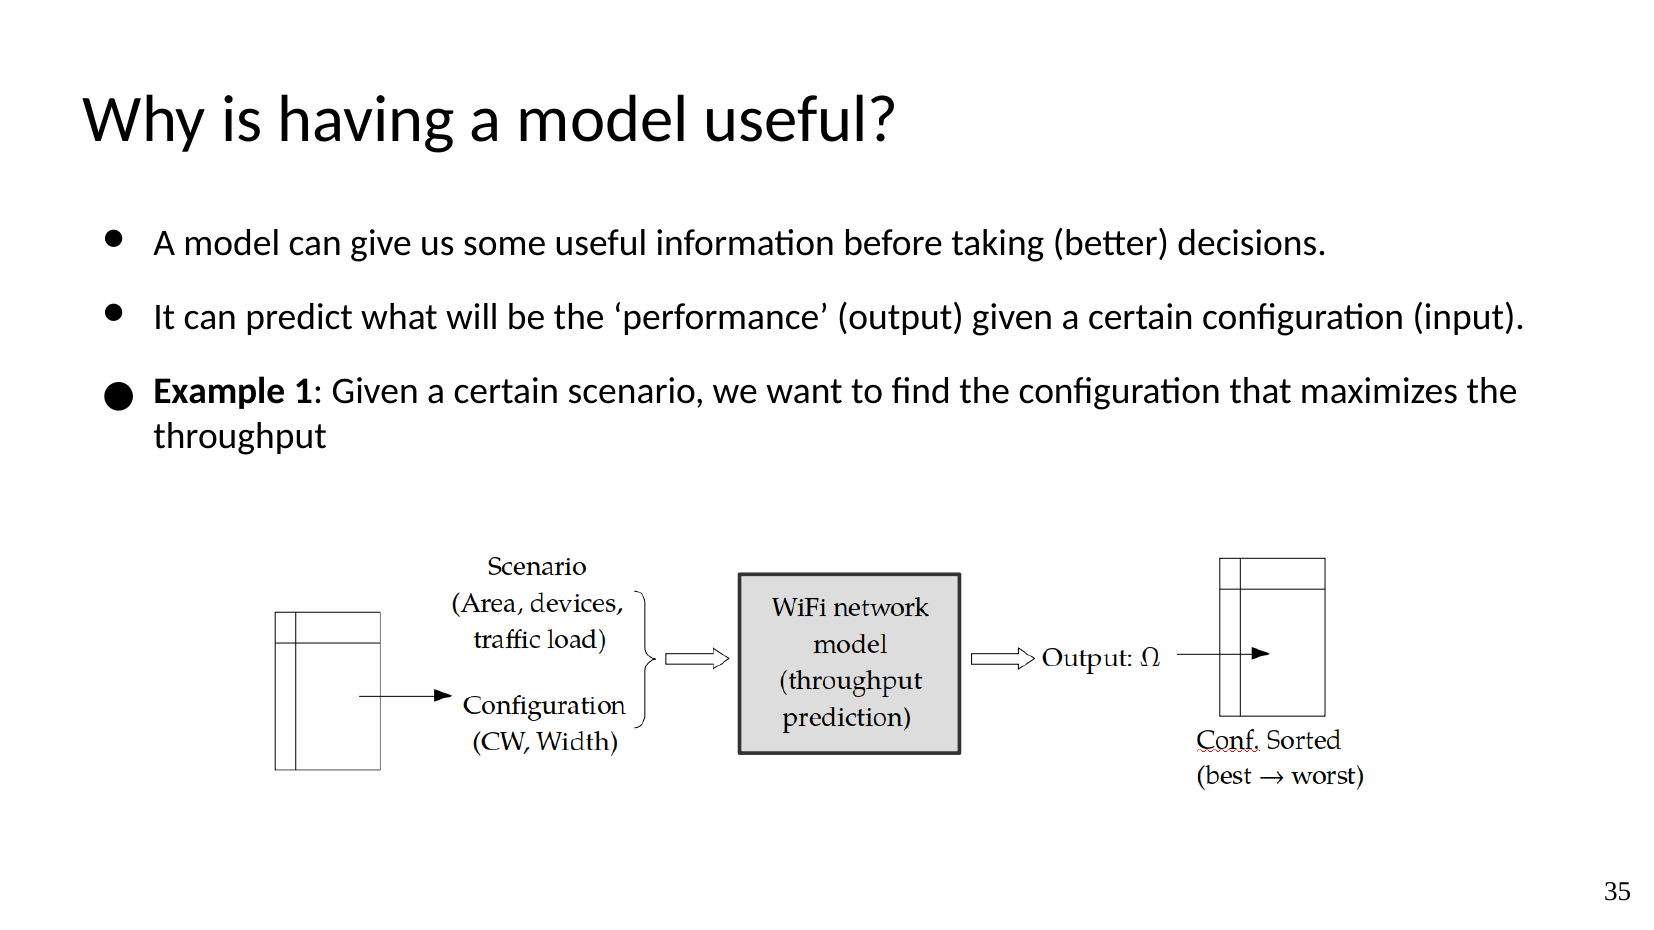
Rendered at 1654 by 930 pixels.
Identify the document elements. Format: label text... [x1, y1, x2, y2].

text_box Why is having a model useful? [82, 37, 1571, 193]
slide_number ‹#› [1546, 858, 1647, 930]
picture [259, 519, 1369, 813]
text_box A model can give us some useful information before taking (better) decisions. It can predict what will be the ‘performance’ (output) given a certain configuration (input). Example 1: Given a certain scenario, we want to find the configuration that maximizes the throughput [82, 217, 1573, 575]
